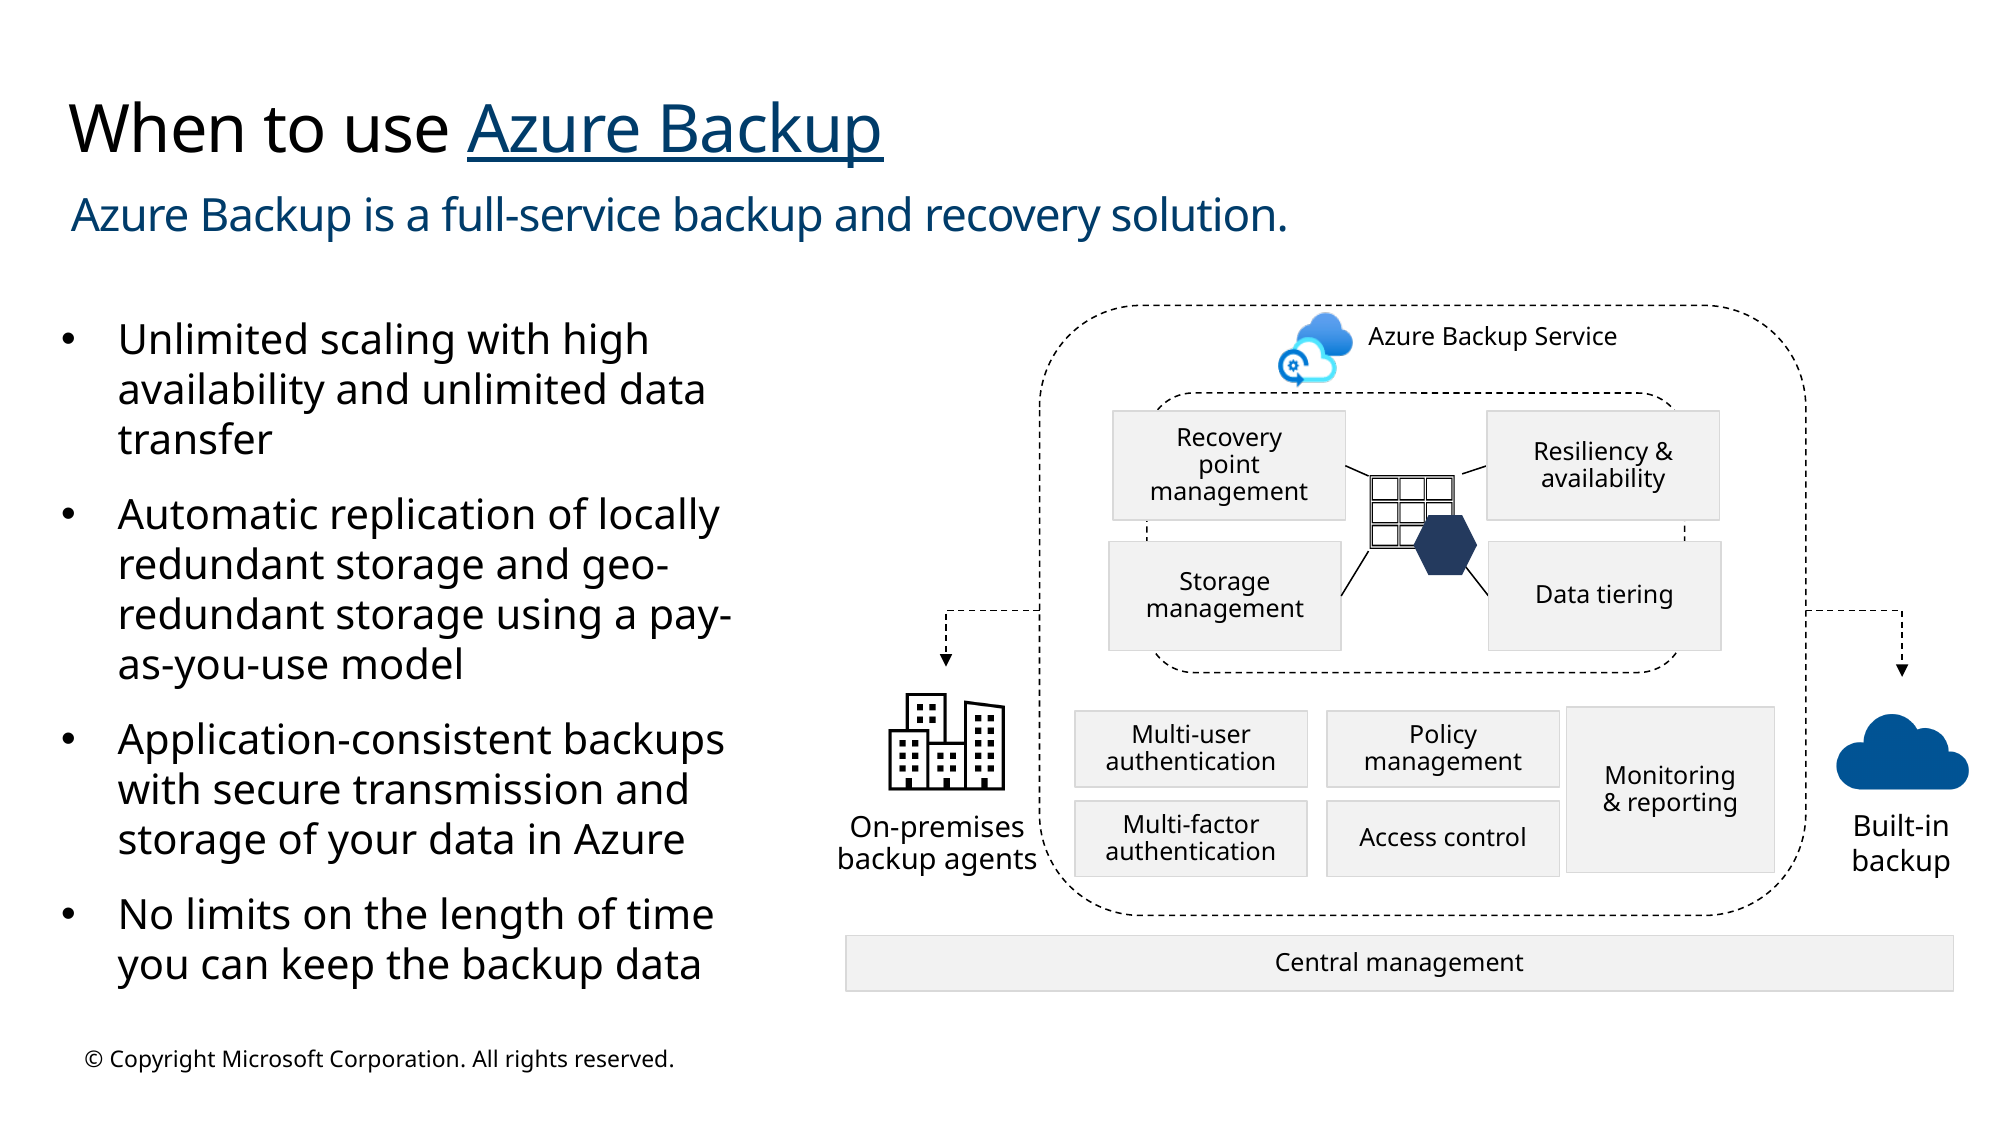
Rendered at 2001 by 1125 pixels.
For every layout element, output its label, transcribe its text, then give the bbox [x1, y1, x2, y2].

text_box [820, 305, 1978, 992]
list Azure Backup is a full-service backup and recovery solution. [70, 177, 1932, 249]
text_box Unlimited scaling with high availability and unlimited data transfer Automatic replication of locally redundant storage and geo-redundant storage using a pay-as-you-use model Application-consistent backups with secure transmission and storage of your data in Azure No limits on the length of time you can keep the backup data [46, 305, 760, 996]
title When to use Azure Backup [68, 72, 1930, 178]
